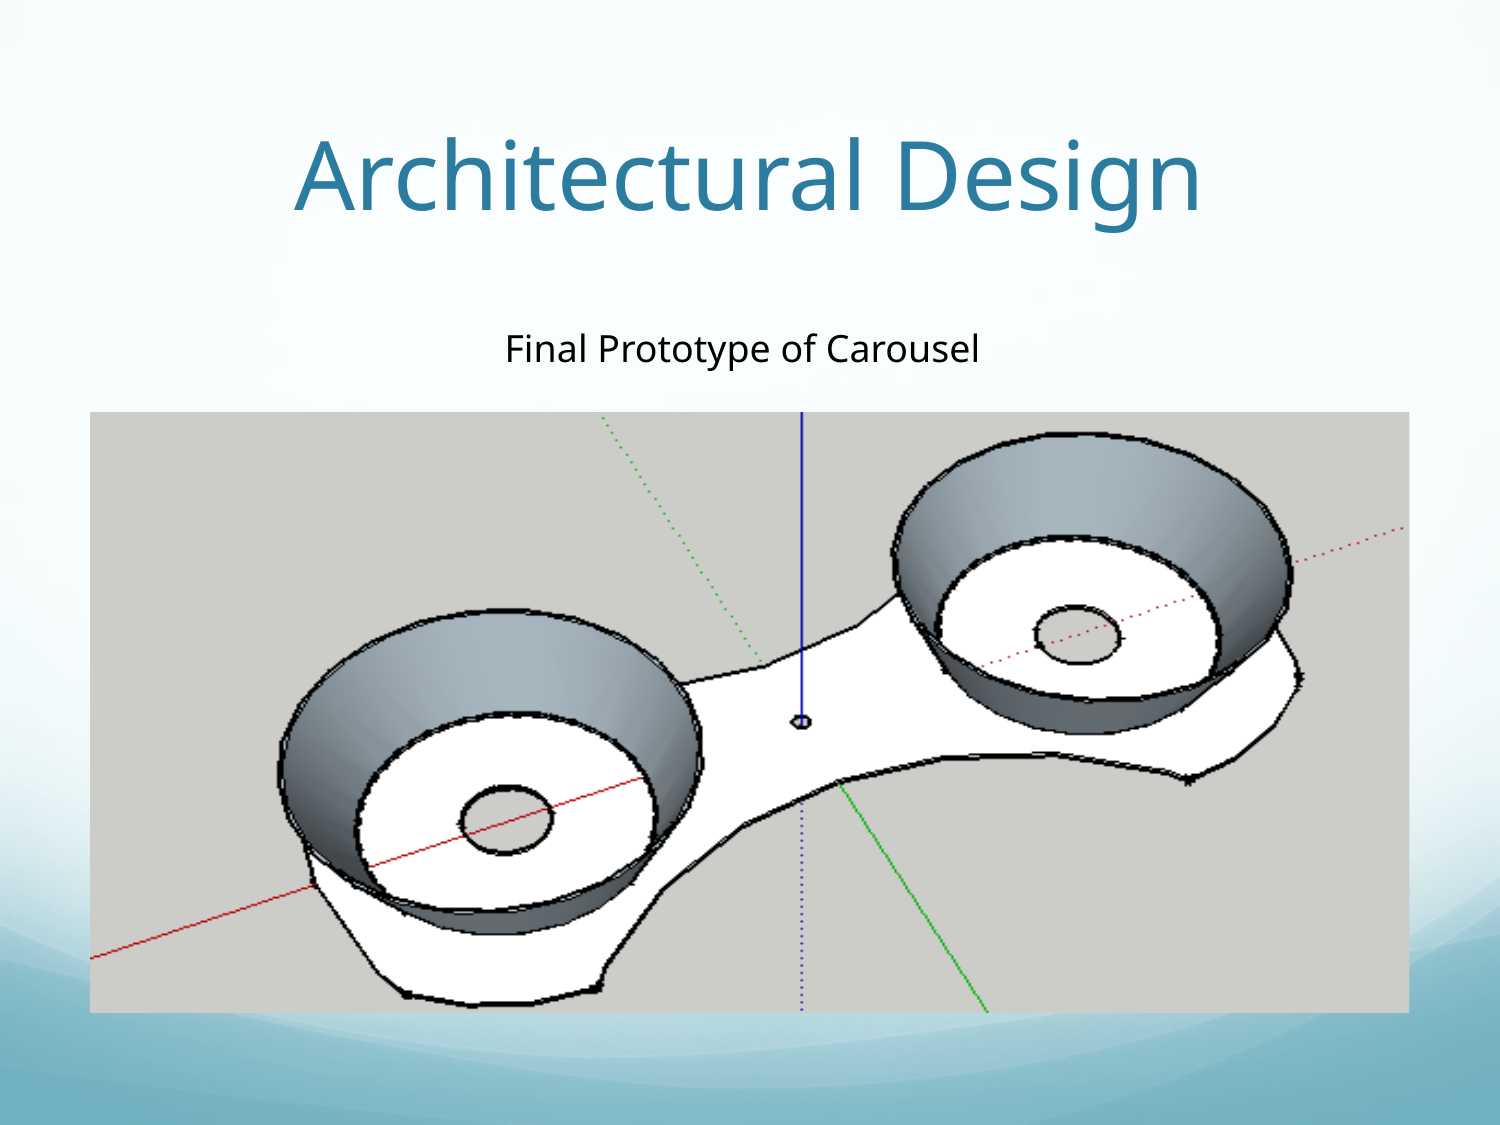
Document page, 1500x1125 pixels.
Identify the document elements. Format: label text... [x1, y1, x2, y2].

text_box Final Prototype of Carousel [489, 317, 996, 378]
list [89, 411, 1410, 1013]
title Architectural Design [90, 17, 1410, 237]
